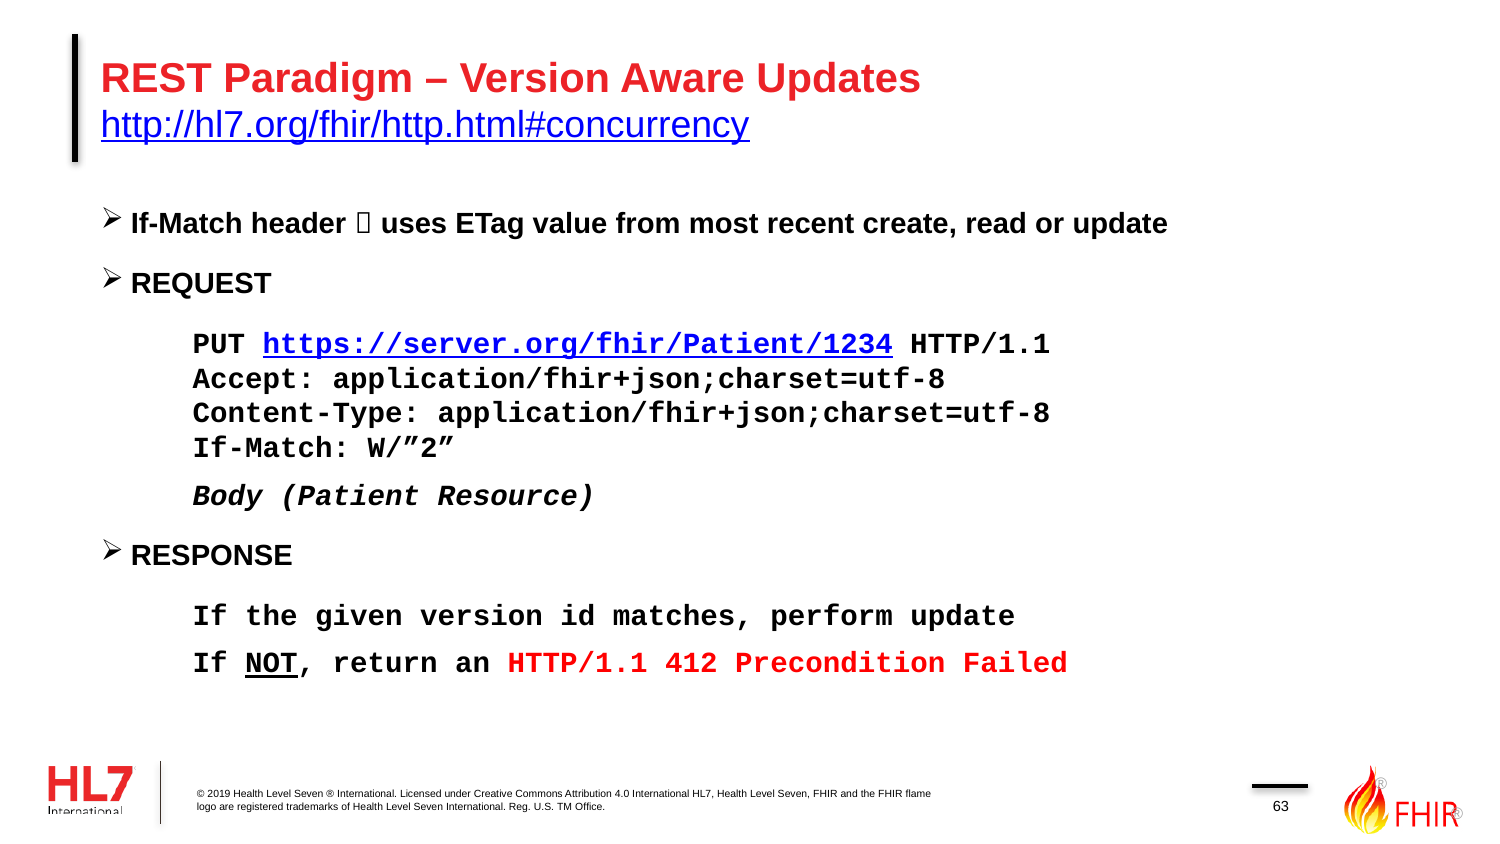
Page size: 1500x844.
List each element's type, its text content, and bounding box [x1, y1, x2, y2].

footer © 2019 Health Level Seven ® International. Licensed under Creative Commons Attribution 4.0 International HL7, Health Level Seven, FHIR and the FHIR flame logo are registered trademarks of Health Level Seven International. Reg. U.S. TM Office. [196, 786, 941, 813]
list If-Match header  uses ETag value from most recent create, read or update REQUEST PUT https://server.org/fhir/Patient/1234 HTTP/1.1 Accept: application/fhir+json;charset=utf-8 Content-Type: application/fhir+json;charset=utf-8 If-Match: W/”2” Body (Patient Resource) RESPONSE If the given version id matches, perform update If NOT, return an HTTP/1.1 412 Precondition Failed [100, 203, 1451, 578]
slide_number 63 [1258, 786, 1304, 814]
picture [1339, 760, 1463, 837]
title REST Paradigm – Version Aware Updates http://hl7.org/fhir/http.html#concurrency [100, 33, 1451, 163]
